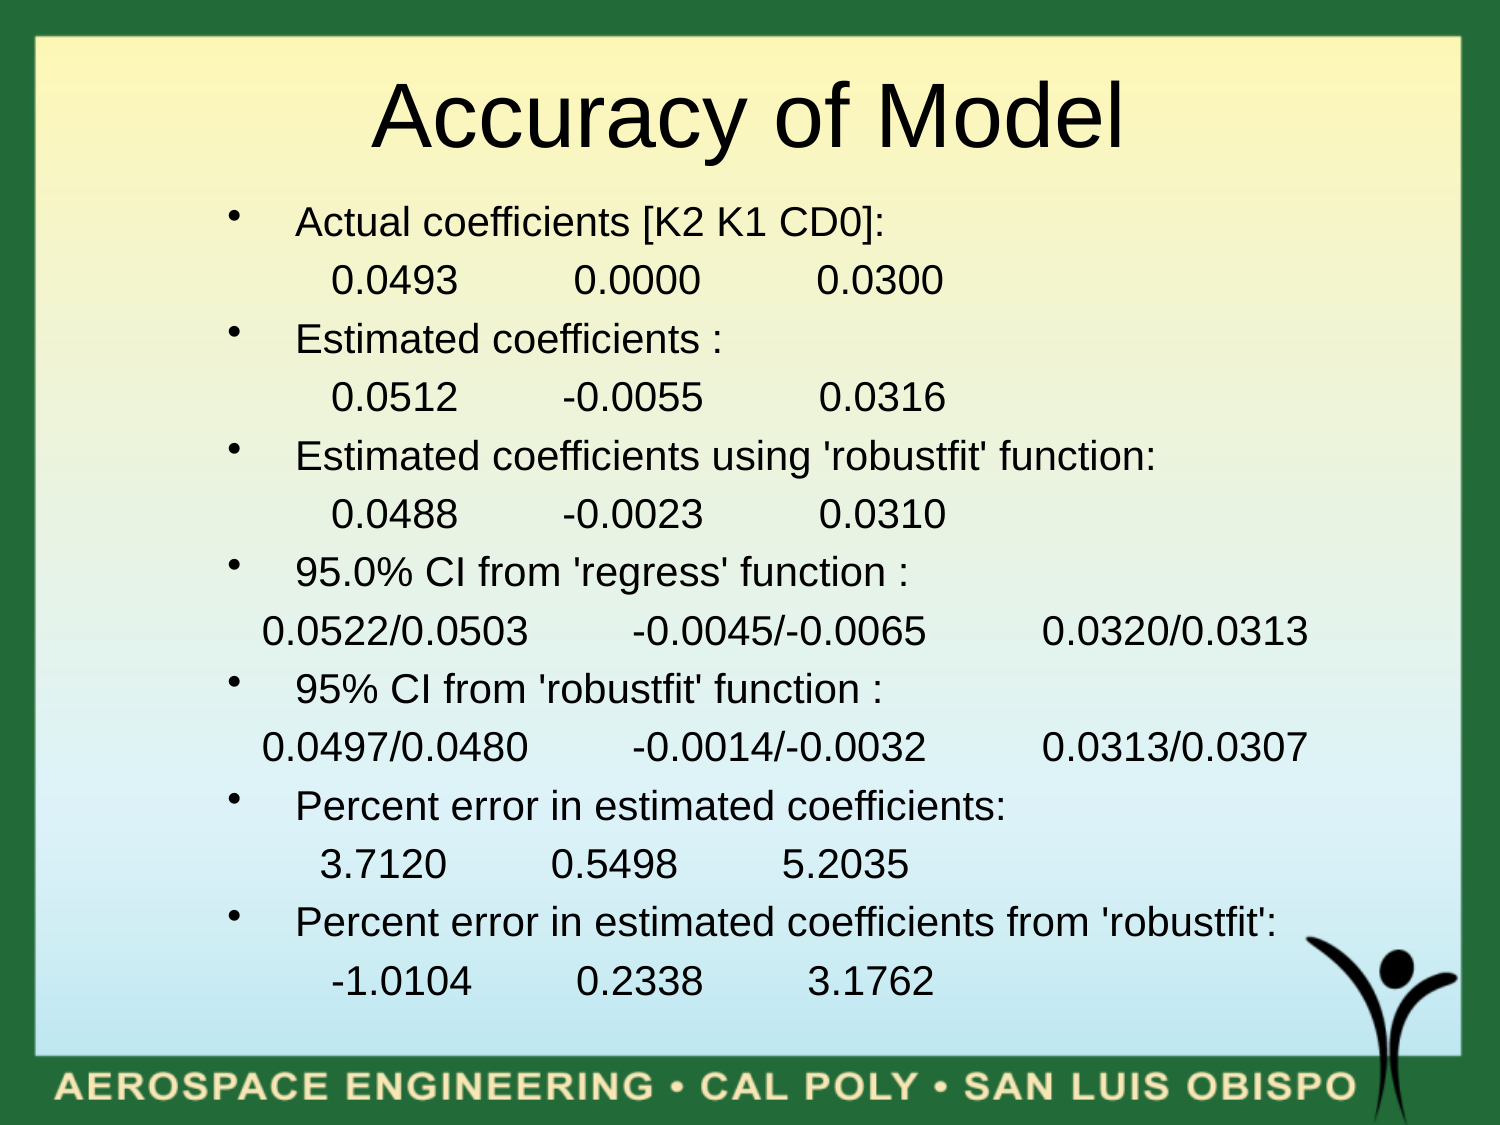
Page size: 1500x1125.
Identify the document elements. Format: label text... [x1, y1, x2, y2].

title Accuracy of Model [101, 33, 1397, 188]
picture [0, 0, 1500, 1125]
list Actual coefficients [K2 K1 CD0]: 0.0493 0.0000 0.0300 Estimated coefficients : 0.0512 -0.0055 0.0316 Estimated coefficients using 'robustfit' function: 0.0488 -0.0023 0.0310 95.0% CI from 'regress' function : 0.0522/0.0503 -0.0045/-0.0065 0.0320/0.0313 95% CI from 'robustfit' function : 0.0497/0.0480 -0.0014/-0.0032 0.0313/0.0307 Percent error in estimated coefficients: 3.7120 0.5498 5.2035 Percent error in estimated coefficients from 'robustfit': -1.0104 0.2338 3.1762 [212, 187, 1500, 949]
